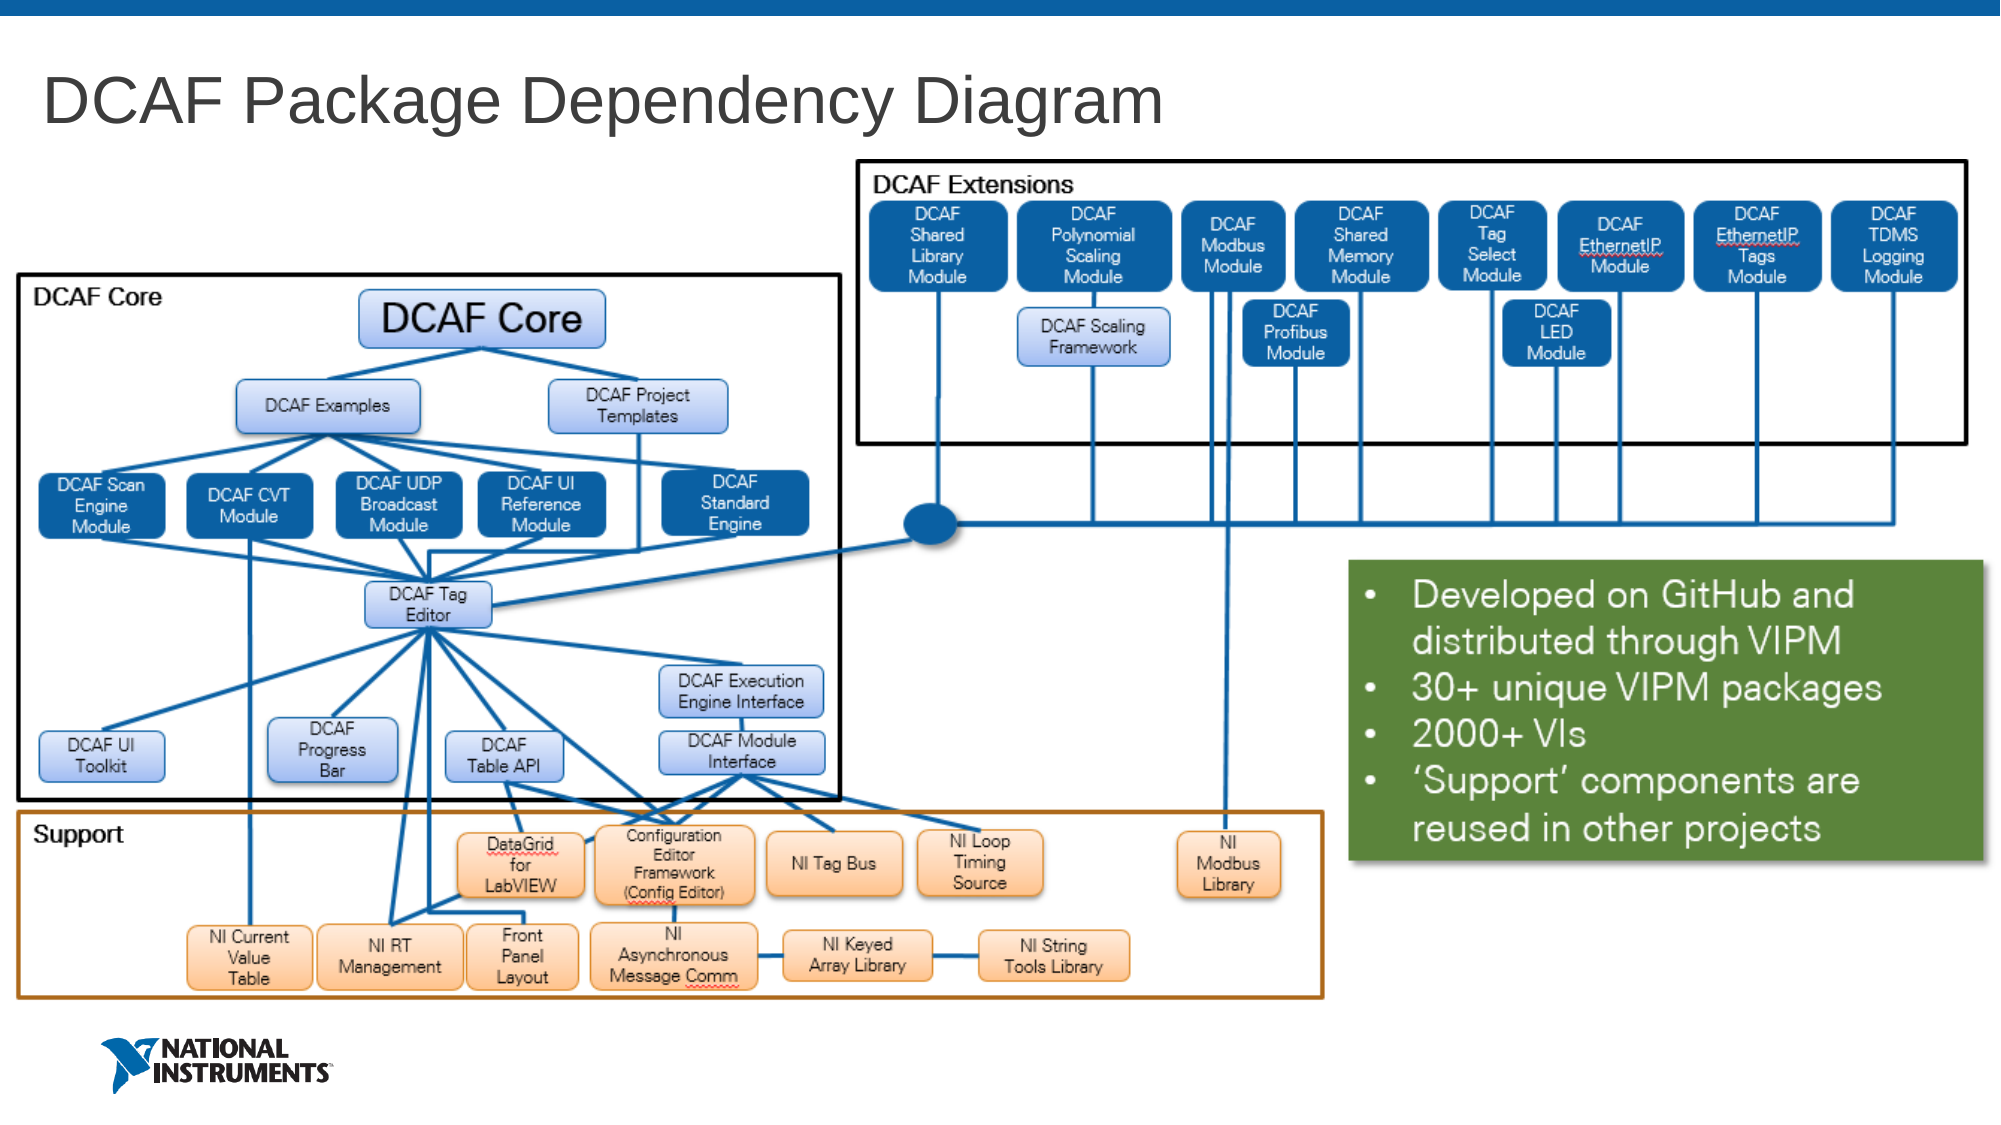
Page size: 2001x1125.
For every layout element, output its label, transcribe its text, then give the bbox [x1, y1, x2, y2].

picture [0, 159, 2000, 1018]
title DCAF Package Dependency Diagram [42, 52, 1843, 153]
